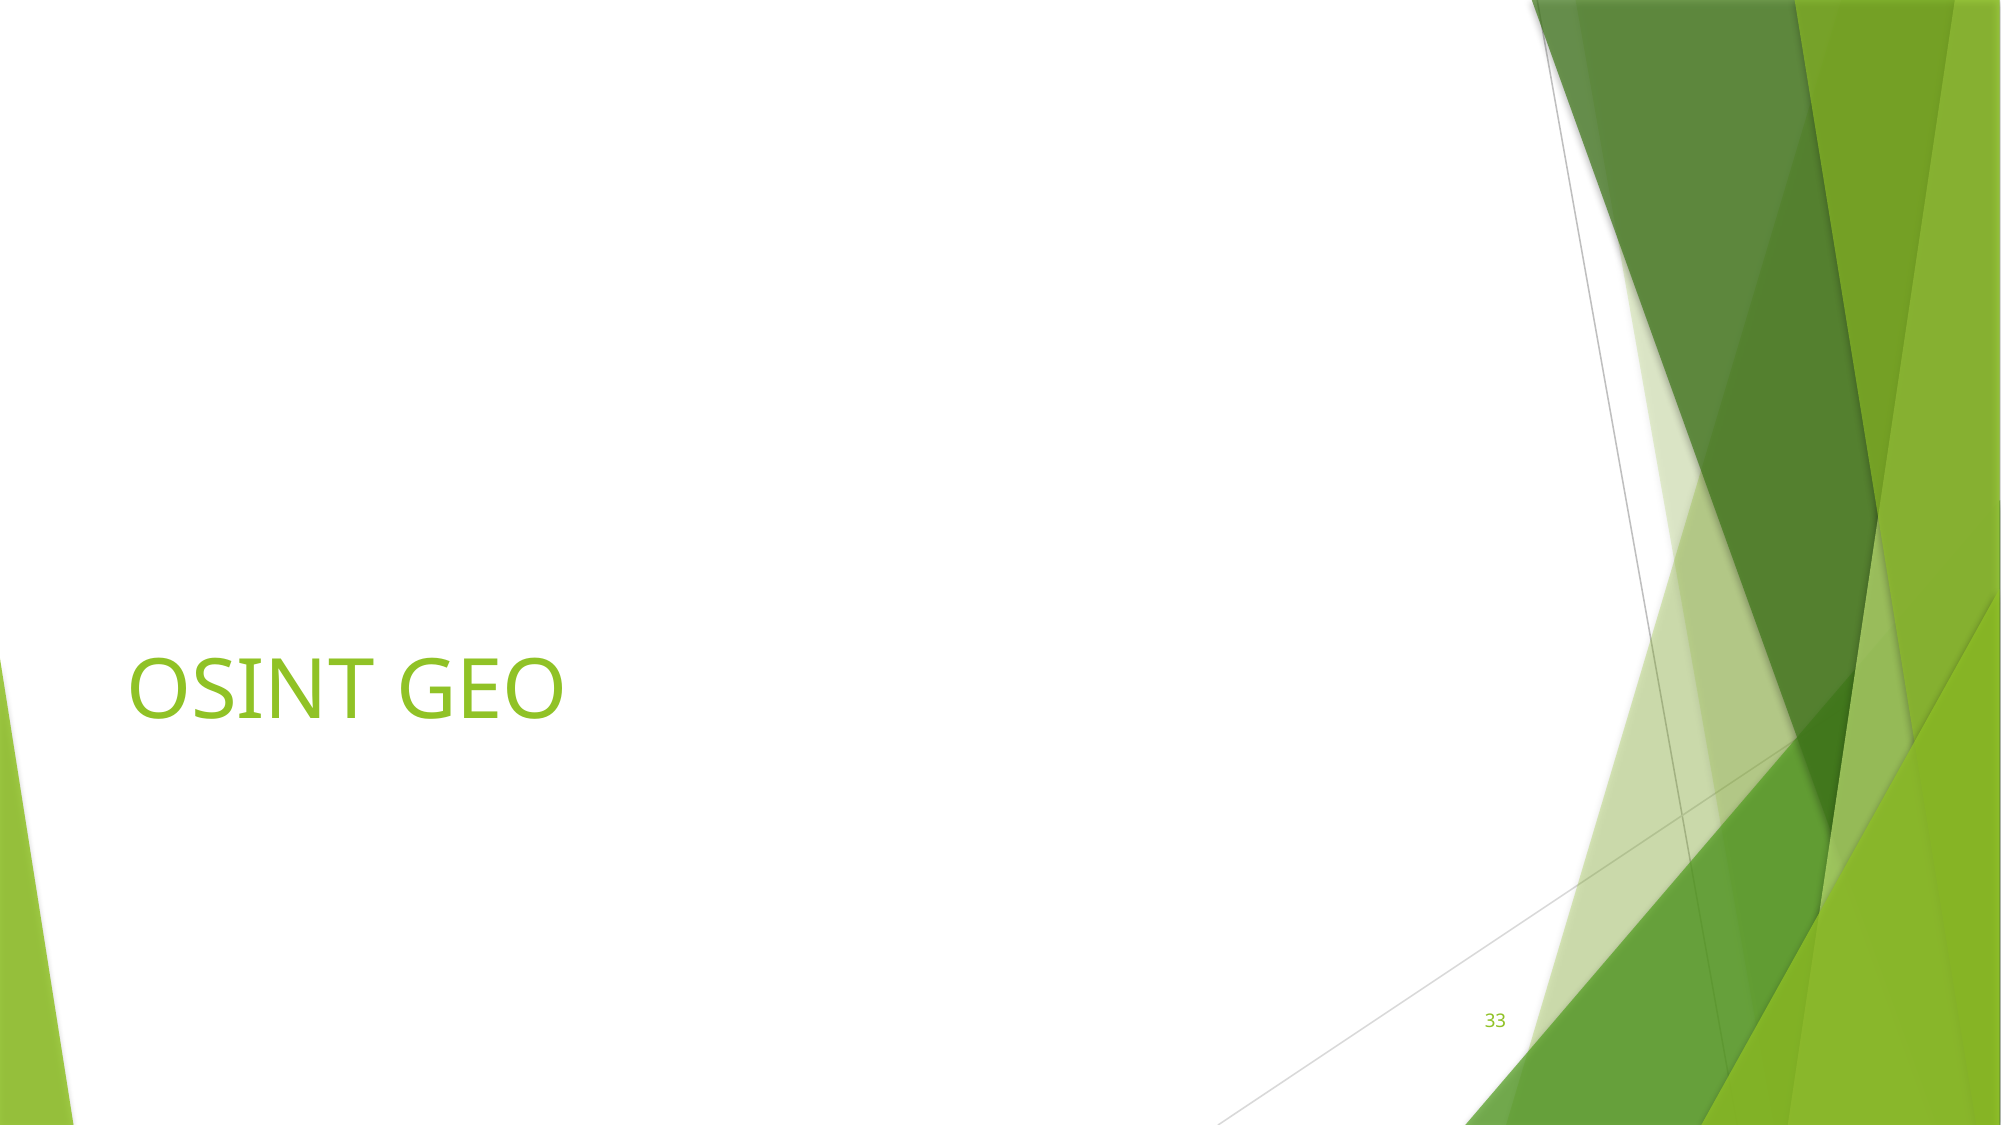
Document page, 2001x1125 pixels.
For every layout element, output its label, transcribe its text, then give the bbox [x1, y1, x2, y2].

slide_number 33 [1409, 991, 1522, 1051]
title OSINT GEO [111, 443, 1522, 743]
